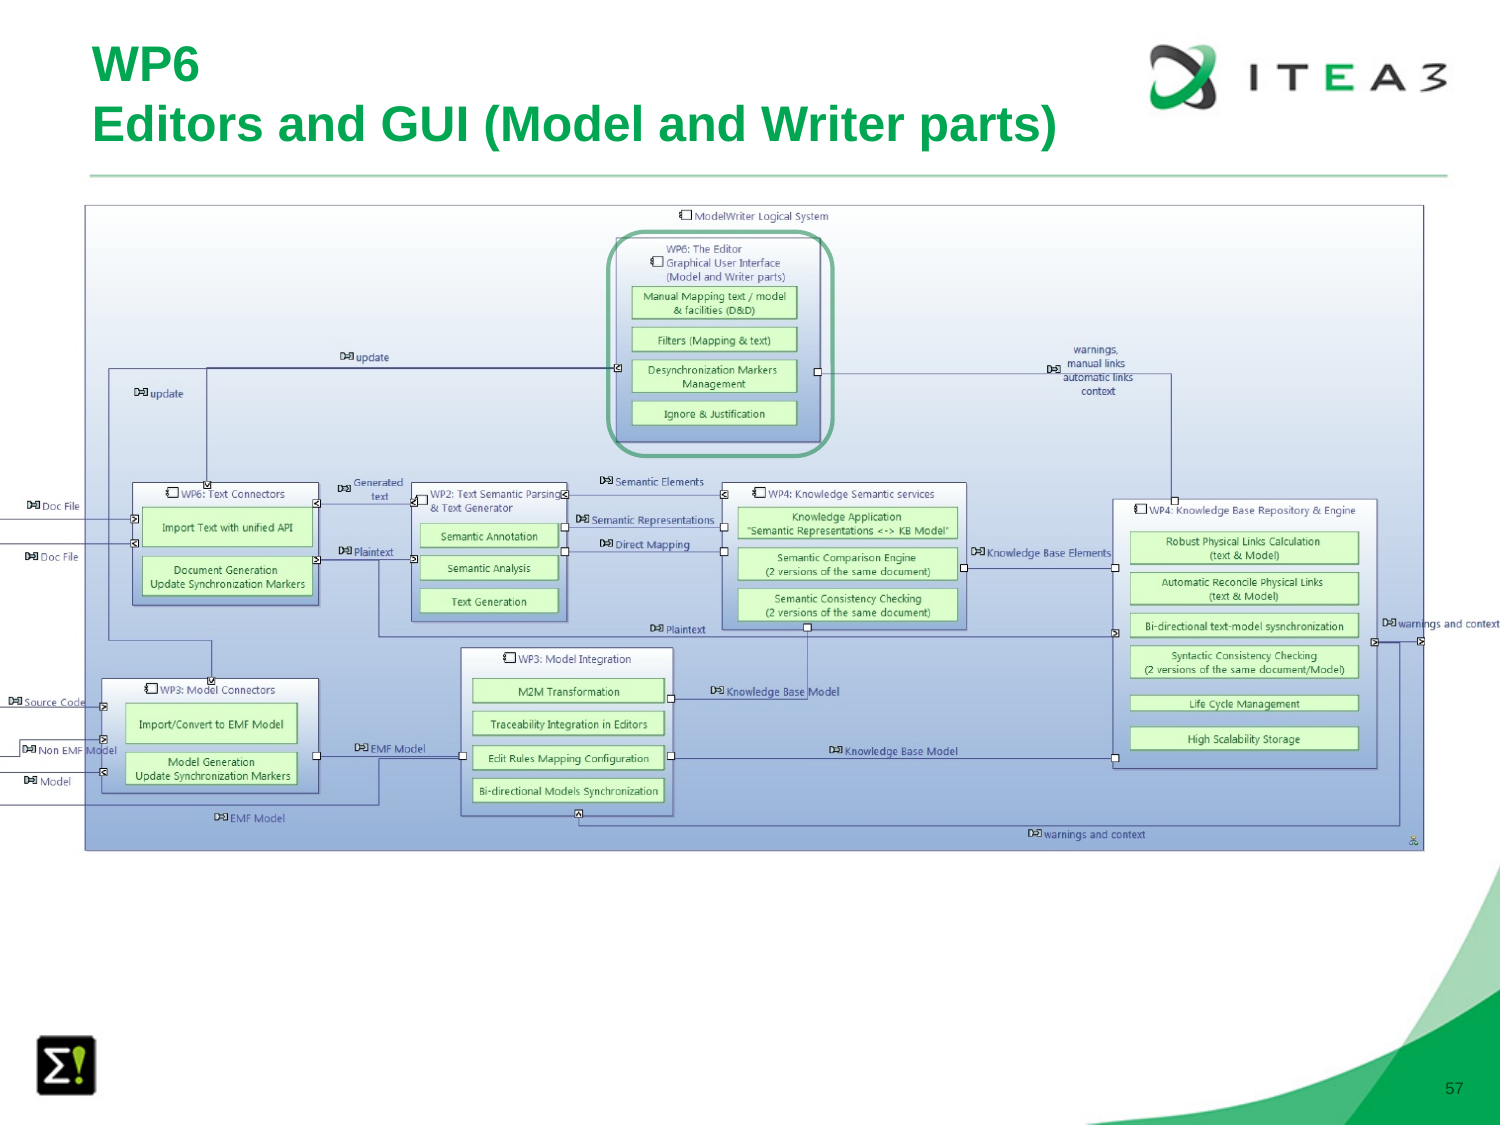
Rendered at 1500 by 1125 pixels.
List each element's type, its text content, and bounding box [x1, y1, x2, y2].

picture [0, 0, 1500, 196]
title WP6 Editors and GUI (Model and Writer parts) [76, 23, 1099, 160]
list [0, 196, 1500, 861]
picture [0, 861, 1500, 1125]
